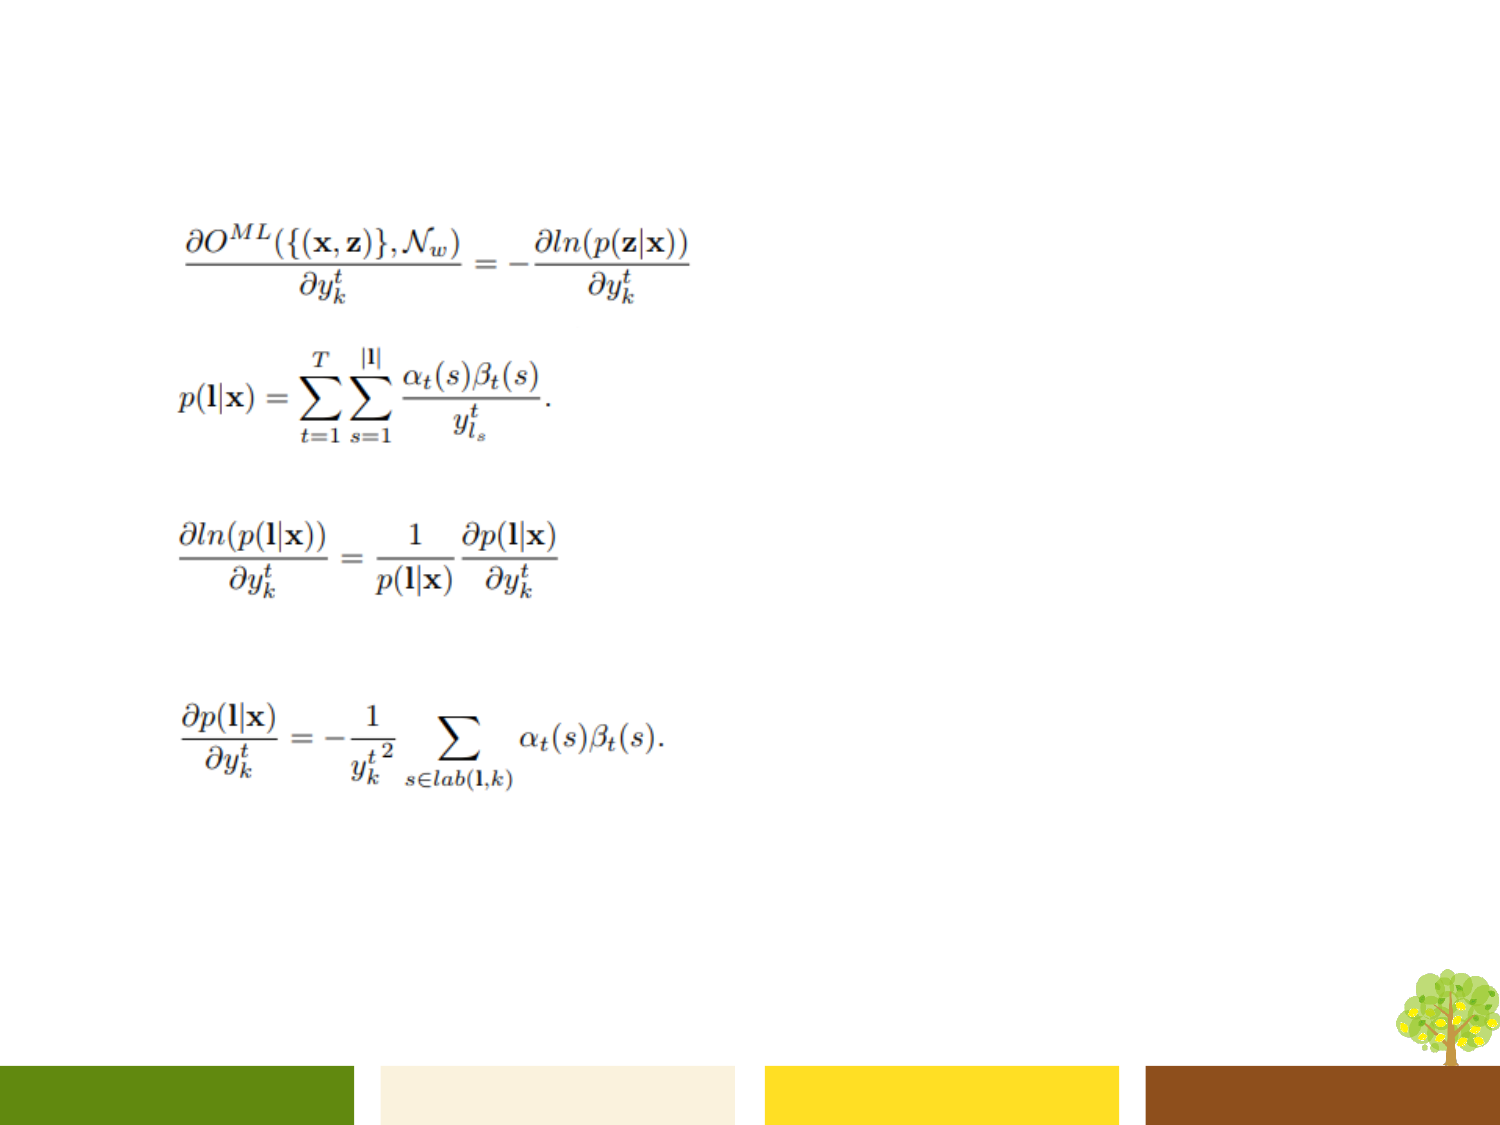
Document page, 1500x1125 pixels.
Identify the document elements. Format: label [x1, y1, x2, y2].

picture [148, 211, 735, 457]
picture [1396, 969, 1500, 1066]
picture [156, 682, 679, 797]
picture [156, 499, 610, 626]
